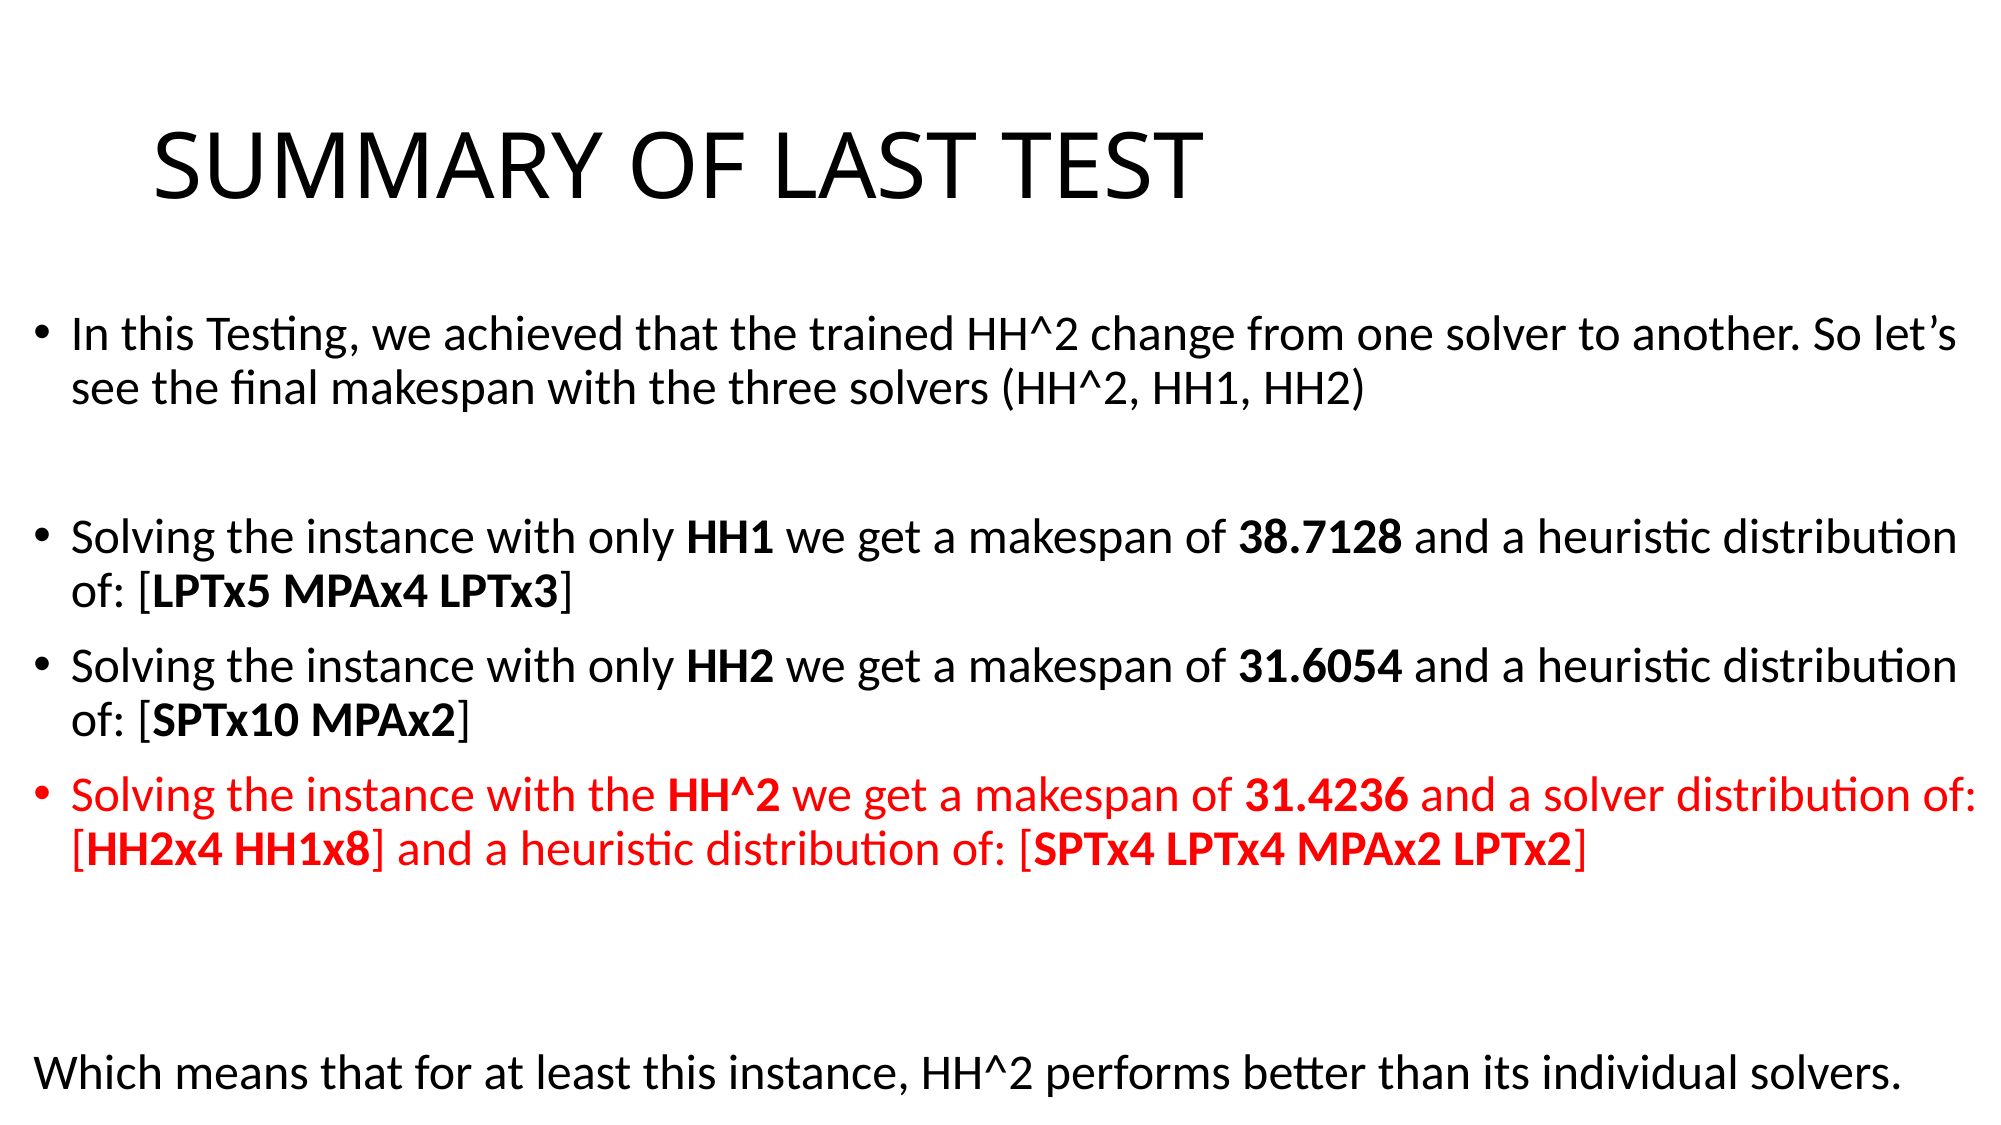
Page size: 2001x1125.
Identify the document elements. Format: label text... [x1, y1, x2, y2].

title SUMMARY OF LAST TEST [137, 59, 1863, 278]
list In this Testing, we achieved that the trained HH^2 change from one solver to another. So let’s see the final makespan with the three solvers (HH^2, HH1, HH2) Solving the instance with only HH1 we get a makespan of 38.7128 and a heuristic distribution of: [LPTx5 MPAx4 LPTx3] Solving the instance with only HH2 we get a makespan of 31.6054 and a heuristic distribution of: [SPTx10 MPAx2] Solving the instance with the HH^2 we get a makespan of 31.4236 and a solver distribution of: [HH2x4 HH1x8] and a heuristic distribution of: [SPTx4 LPTx4 MPAx2 LPTx2] Which means that for at least this instance, HH^2 performs better than its individual solvers. [18, 299, 2000, 1125]
